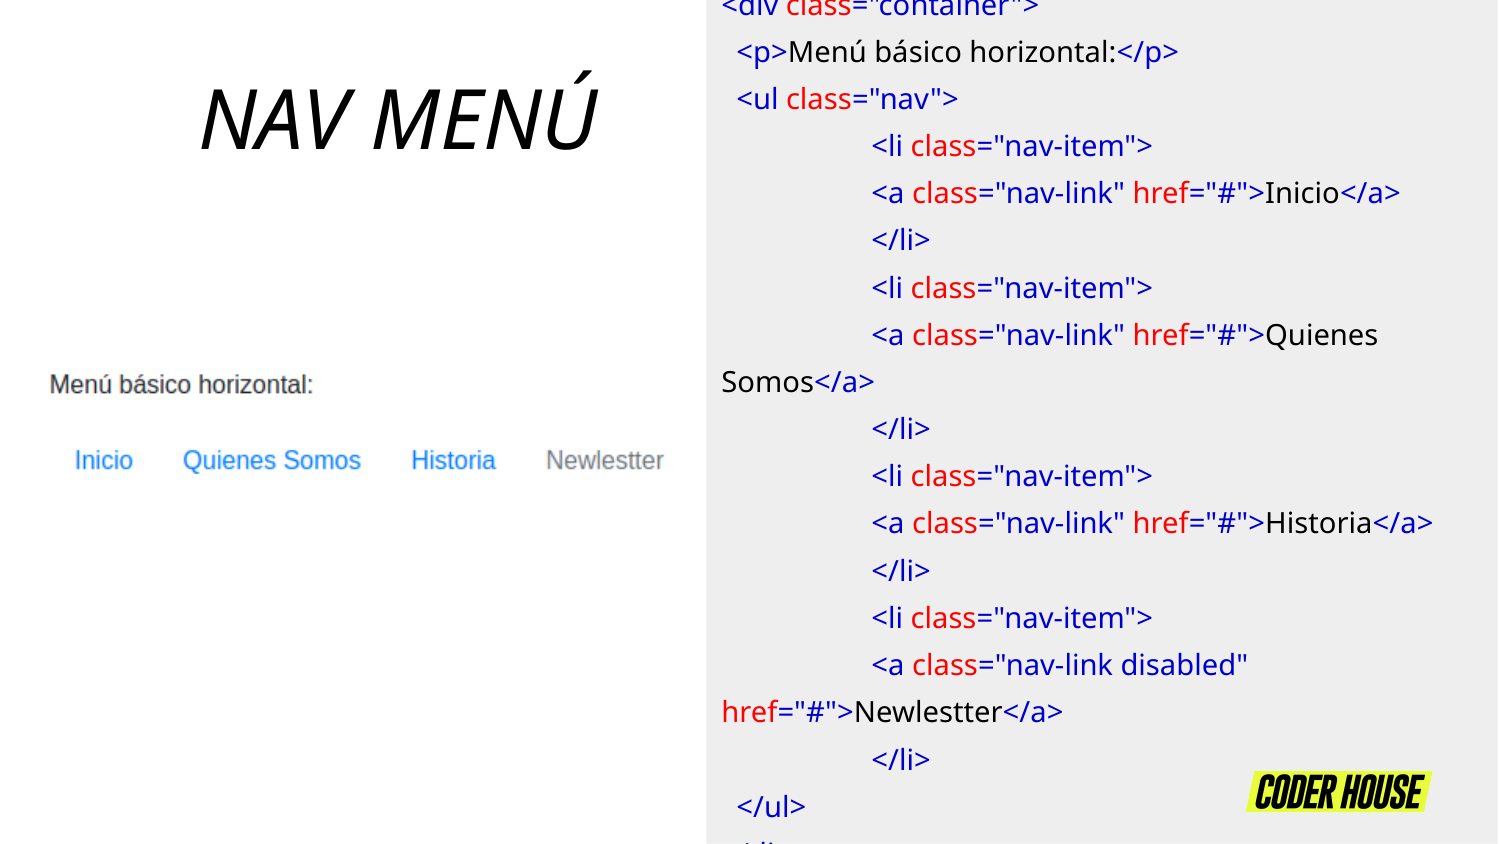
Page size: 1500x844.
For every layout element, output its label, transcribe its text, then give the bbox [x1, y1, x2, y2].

picture [1241, 764, 1437, 819]
text_box <div class="container"> <p>Menú básico horizontal:</p> <ul class="nav"> <li class="nav-item"> <a class="nav-link" href="#">Inicio</a> </li> <li class="nav-item"> <a class="nav-link" href="#">Quienes Somos</a> </li> <li class="nav-item"> <a class="nav-link" href="#">Historia</a> </li> <li class="nav-item"> <a class="nav-link disabled" href="#">Newlestter</a> </li> </ul> </div> [706, 0, 1498, 844]
picture [34, 362, 698, 482]
text_box NAV MENÚ [183, 36, 647, 151]
